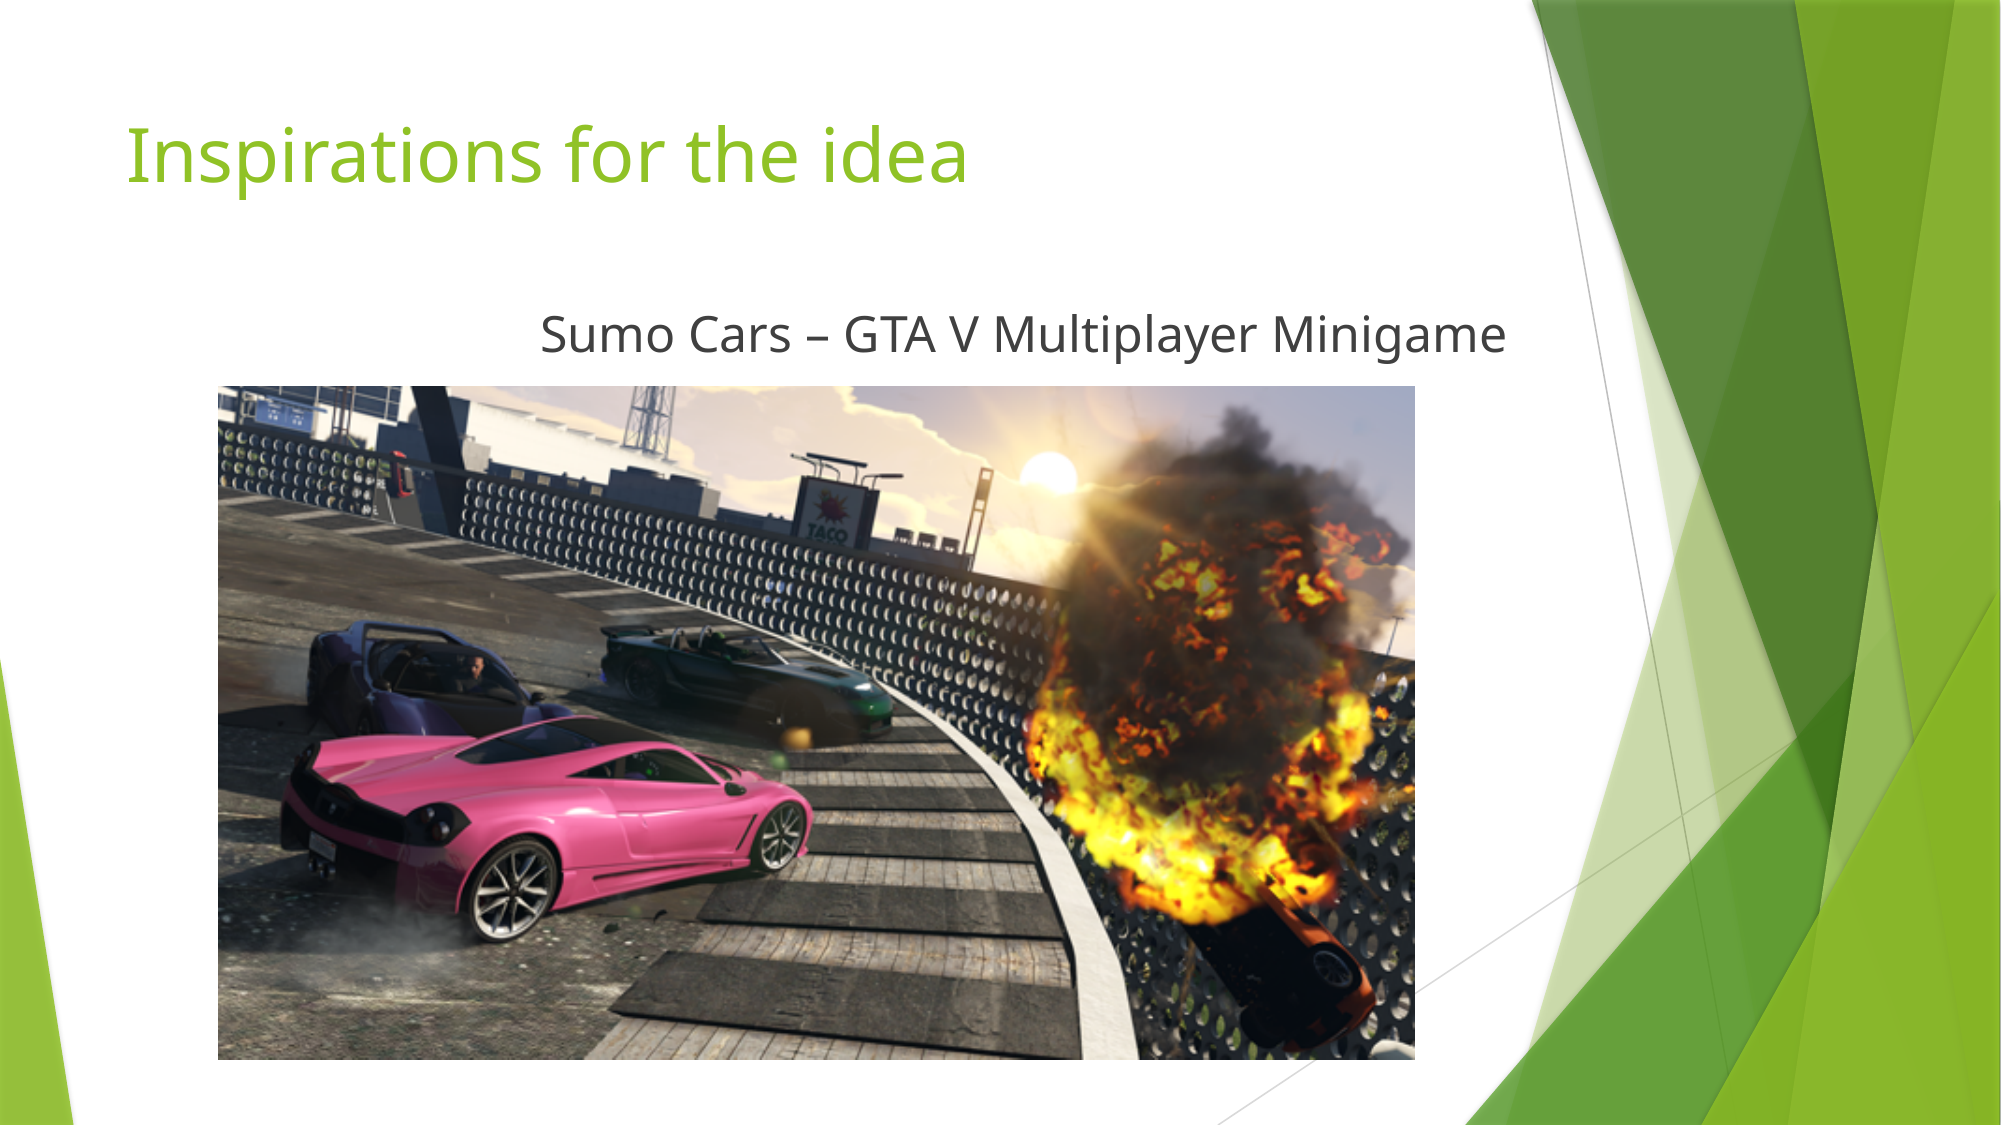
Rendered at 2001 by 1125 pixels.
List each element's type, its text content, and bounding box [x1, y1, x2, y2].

title Inspirations for the idea [111, 99, 1522, 295]
picture [217, 386, 1415, 1061]
list Sumo Cars – GTA V Multiplayer Minigame [0, 295, 2000, 932]
